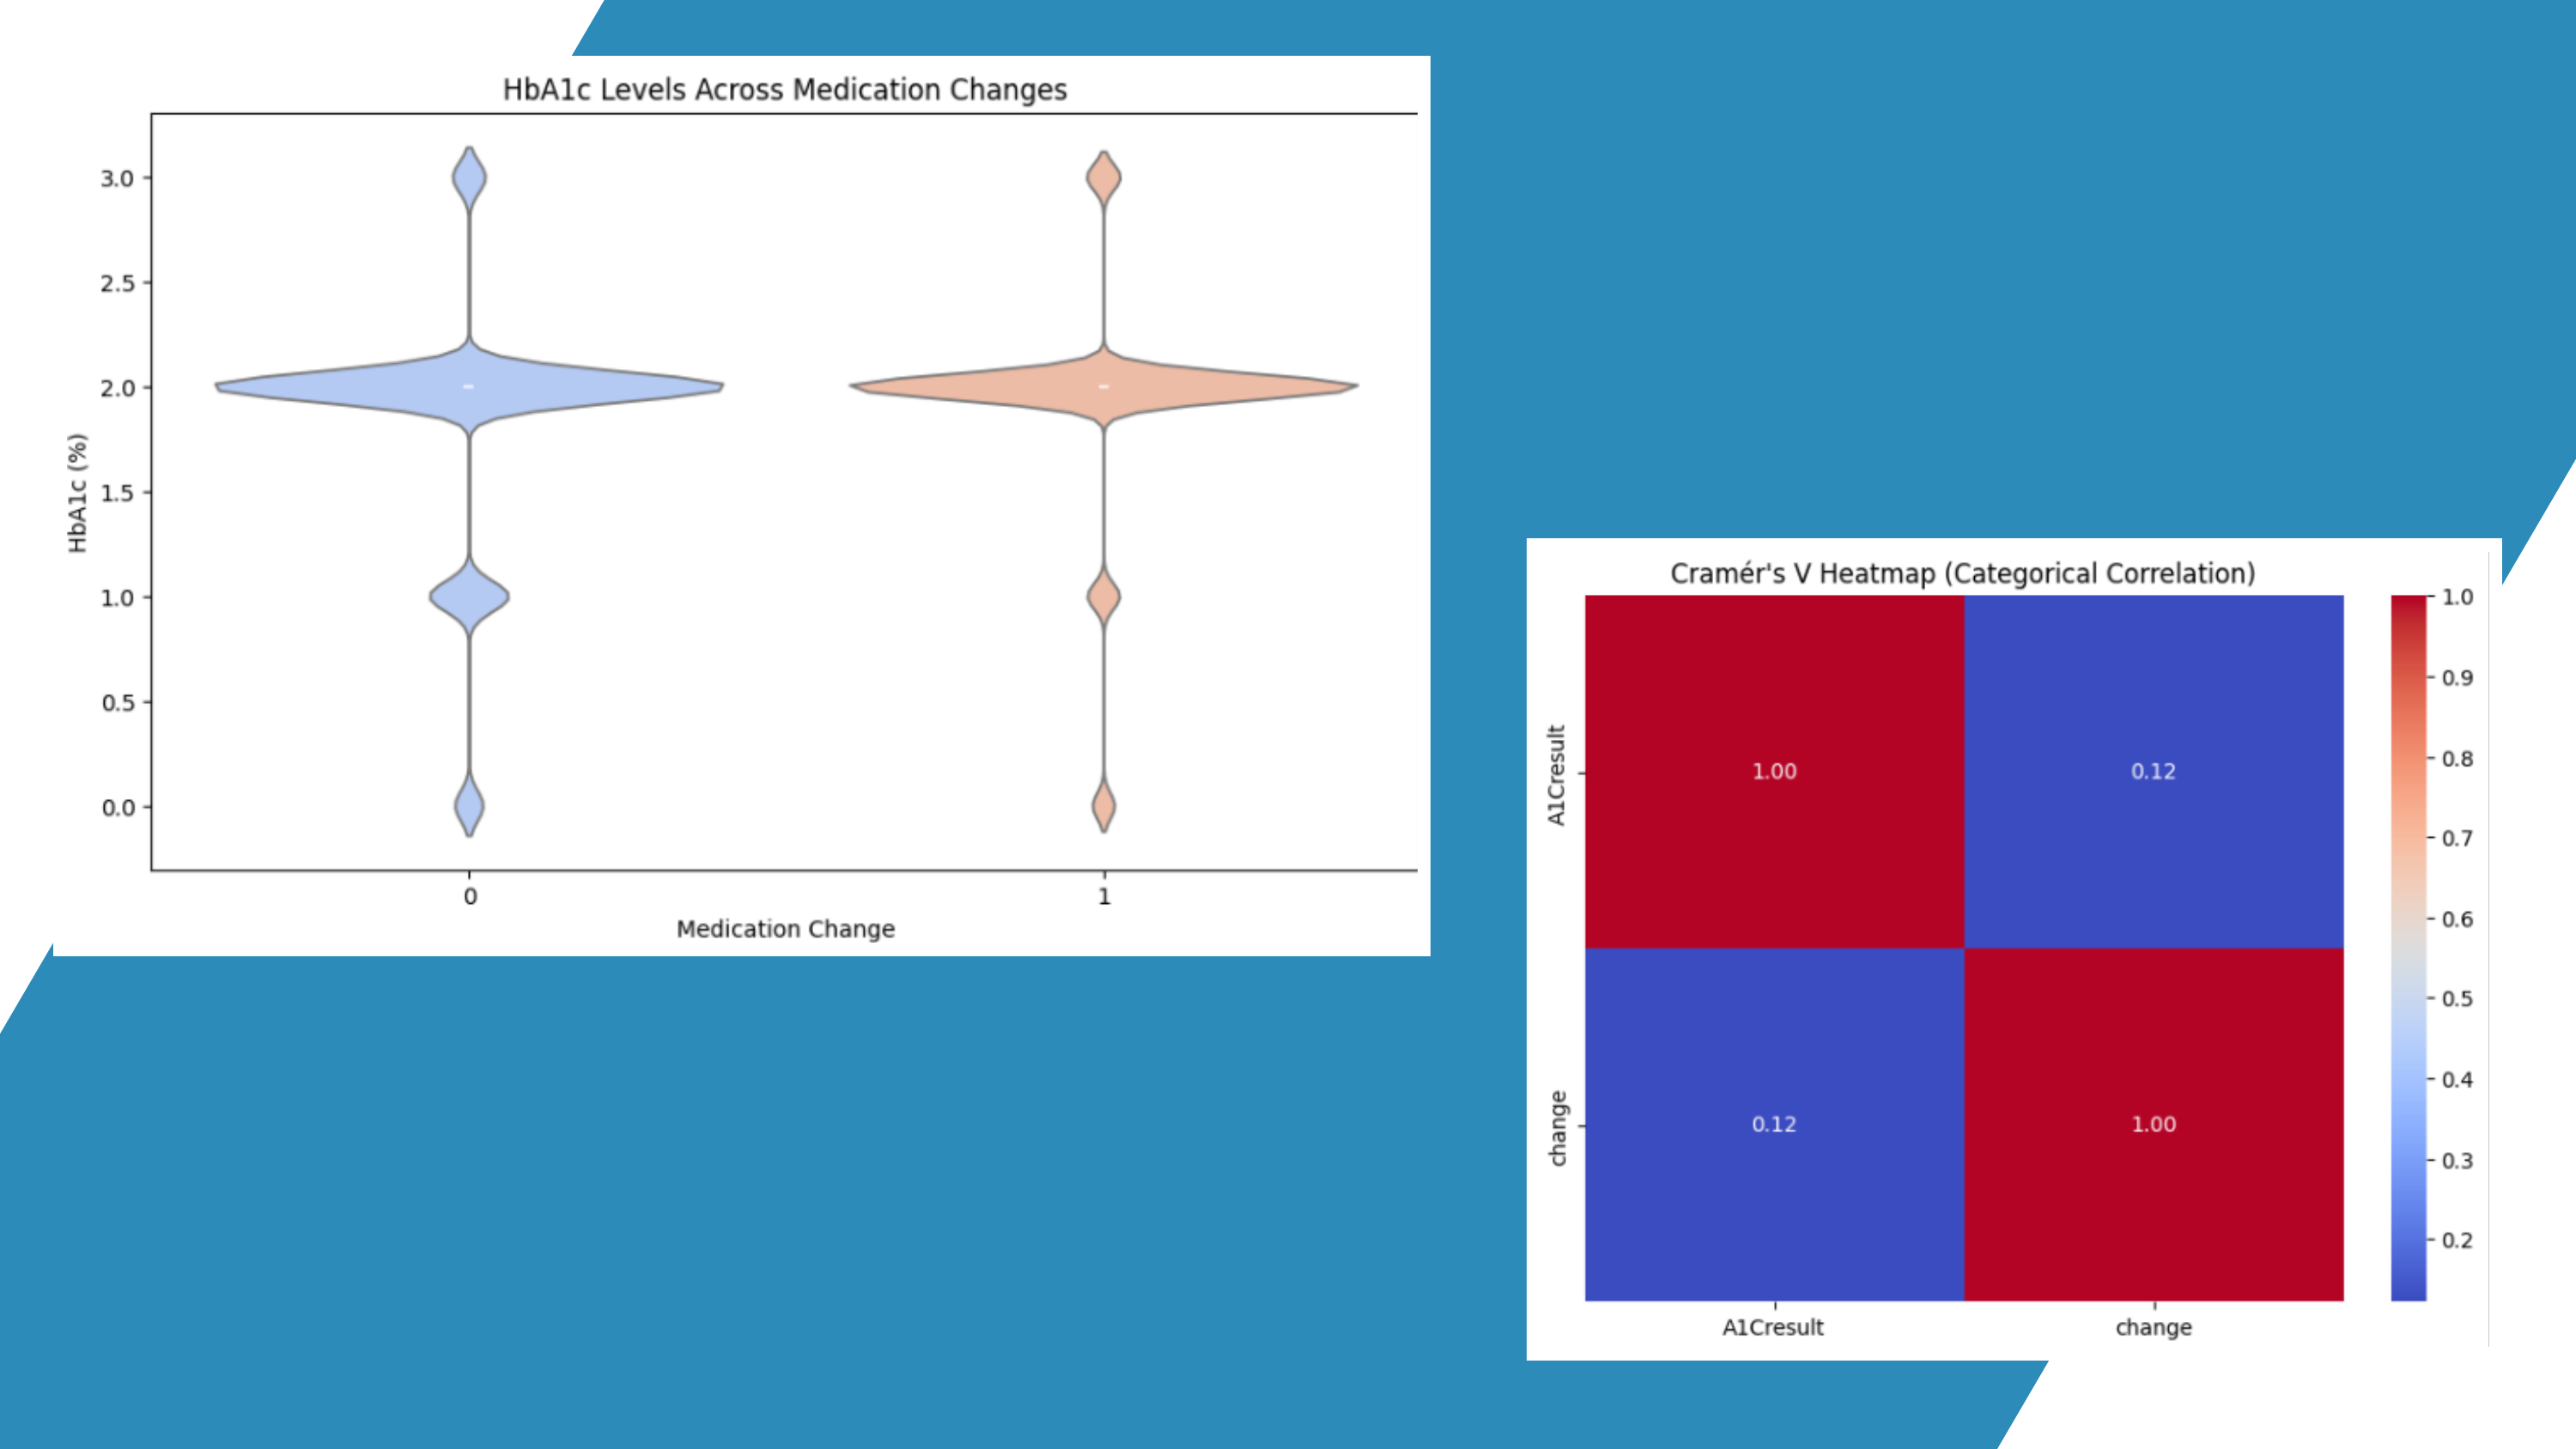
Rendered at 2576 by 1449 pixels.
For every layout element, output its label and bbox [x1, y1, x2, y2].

text_box [320, 0, 2256, 1449]
text_box [2262, 545, 2496, 1355]
text_box [60, 63, 314, 950]
